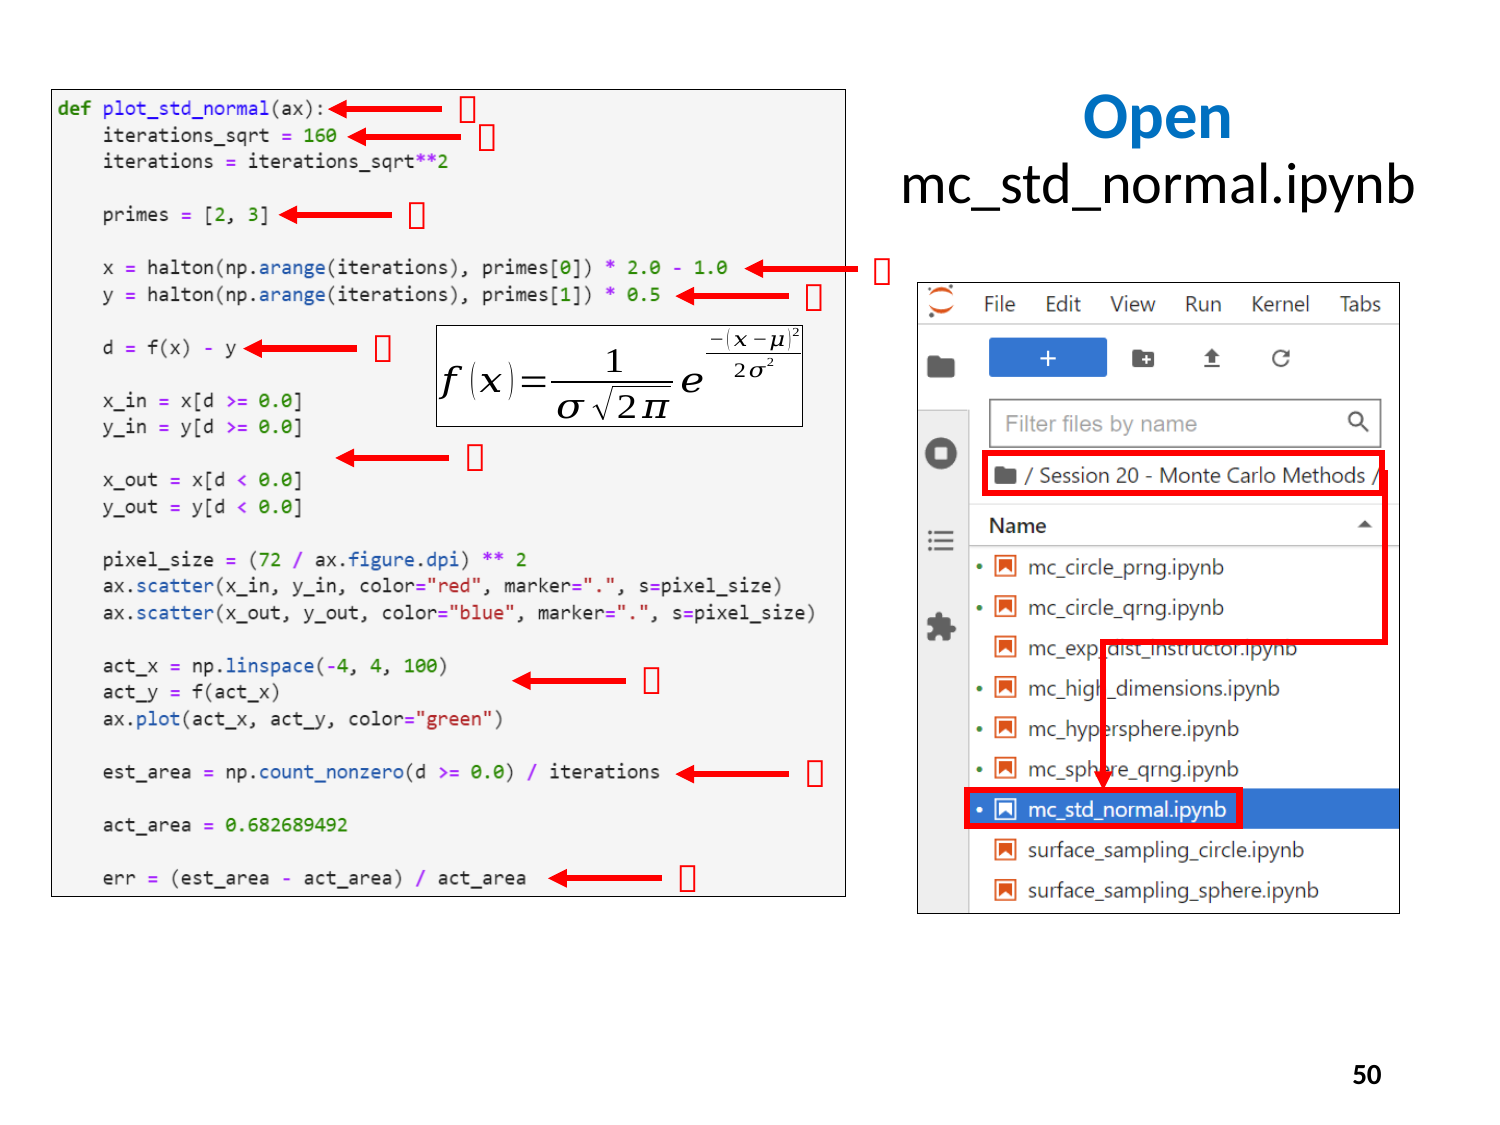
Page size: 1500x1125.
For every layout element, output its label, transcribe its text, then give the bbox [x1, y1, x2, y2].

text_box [675, 743, 853, 804]
picture [51, 89, 846, 897]
title Open mc_std_normal.ipynb [883, 57, 1434, 239]
slide_number 50 [1059, 1042, 1397, 1103]
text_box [511, 649, 689, 711]
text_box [335, 426, 512, 488]
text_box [327, 78, 505, 140]
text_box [243, 317, 420, 379]
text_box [675, 266, 851, 327]
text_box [278, 184, 454, 246]
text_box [547, 847, 725, 908]
picture [917, 282, 1400, 914]
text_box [744, 240, 920, 301]
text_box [1103, 473, 1382, 791]
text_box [347, 106, 524, 168]
